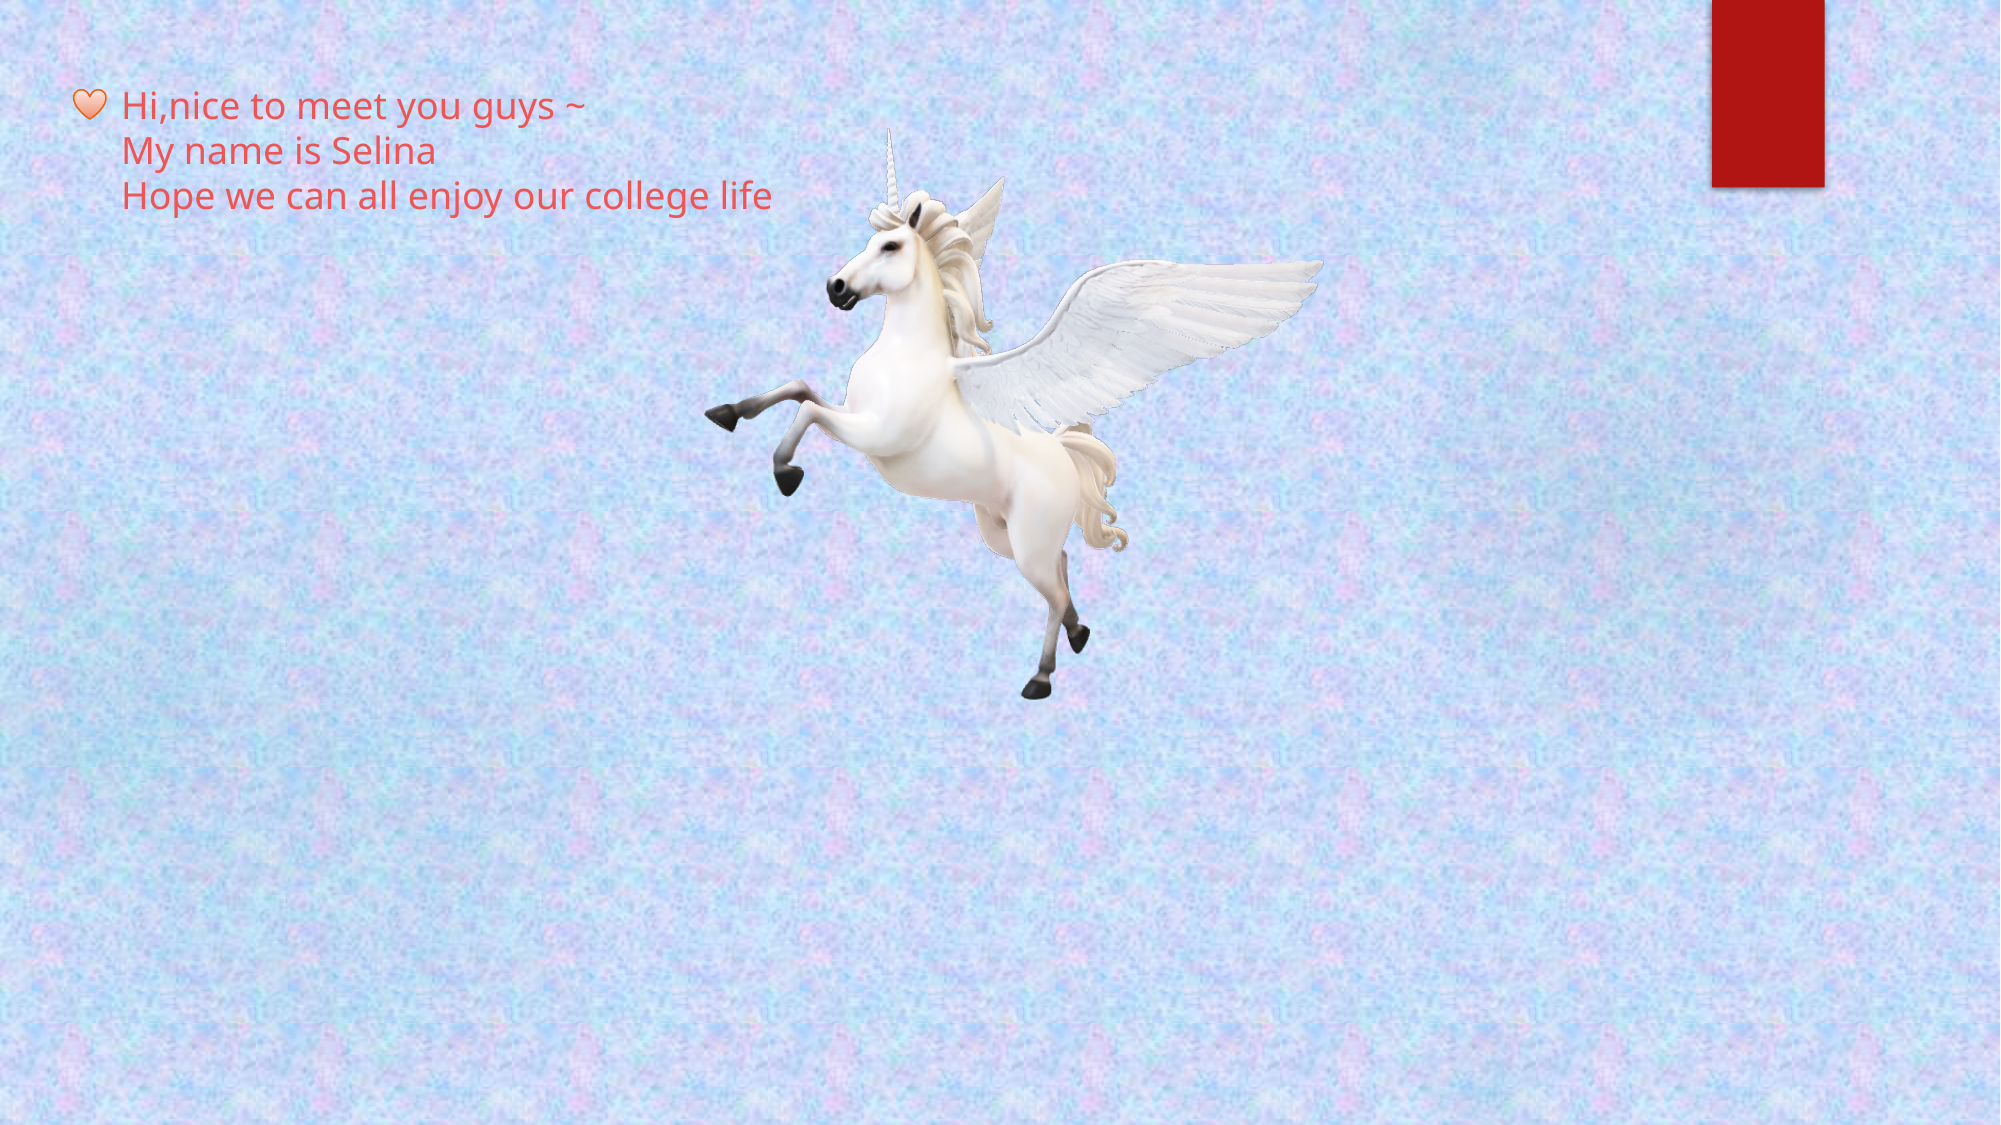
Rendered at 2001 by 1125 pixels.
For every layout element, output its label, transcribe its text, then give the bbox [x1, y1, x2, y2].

title Hi,nice to meet you guys ~ My name is Selina Hope we can all enjoy our college life [106, 74, 1649, 304]
text_box [72, 88, 107, 120]
picture [0, 0, 2001, 1125]
